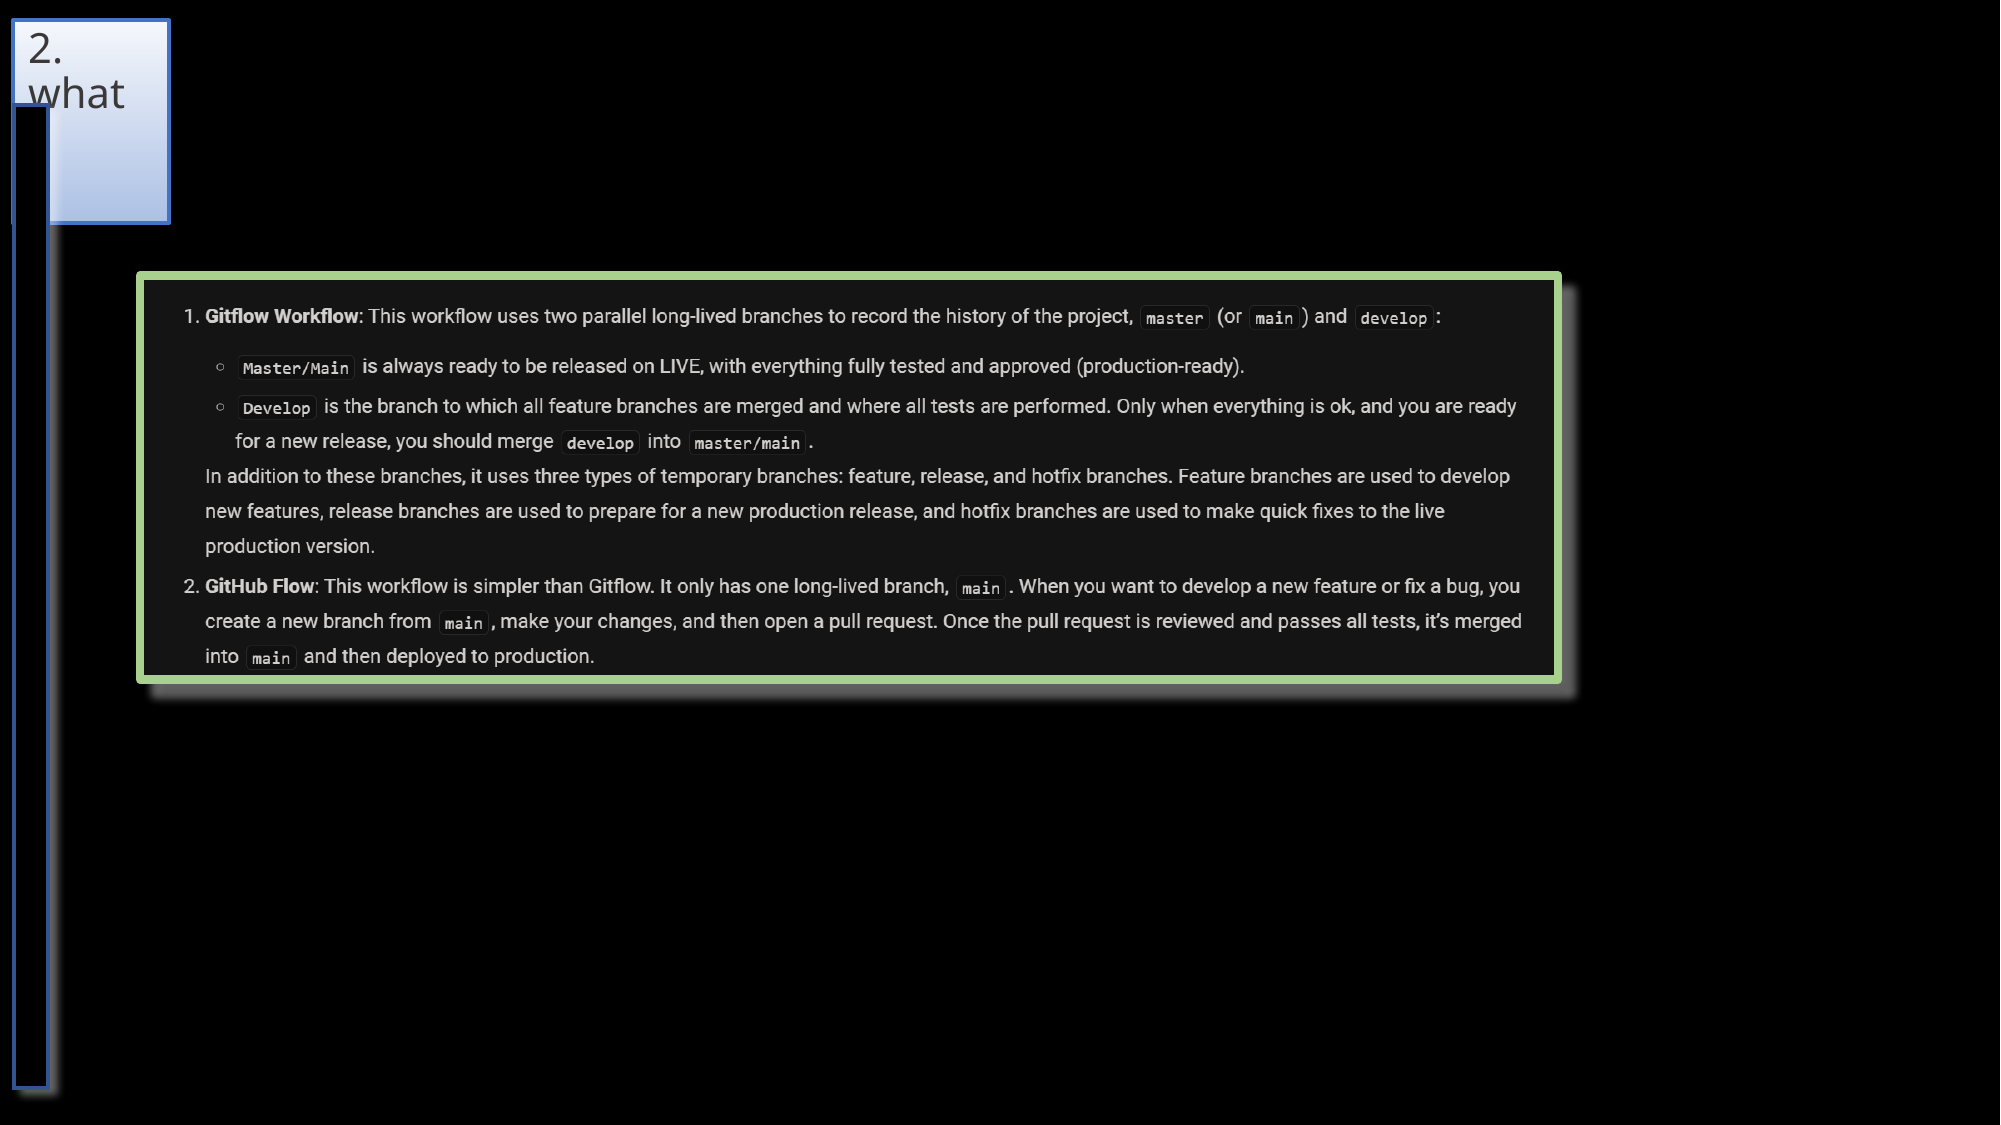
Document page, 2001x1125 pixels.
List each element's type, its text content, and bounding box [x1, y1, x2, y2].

picture [144, 279, 1555, 676]
title 2. what [13, 20, 169, 224]
text_box [13, 104, 49, 1089]
text_box staging [49, 107, 61, 224]
